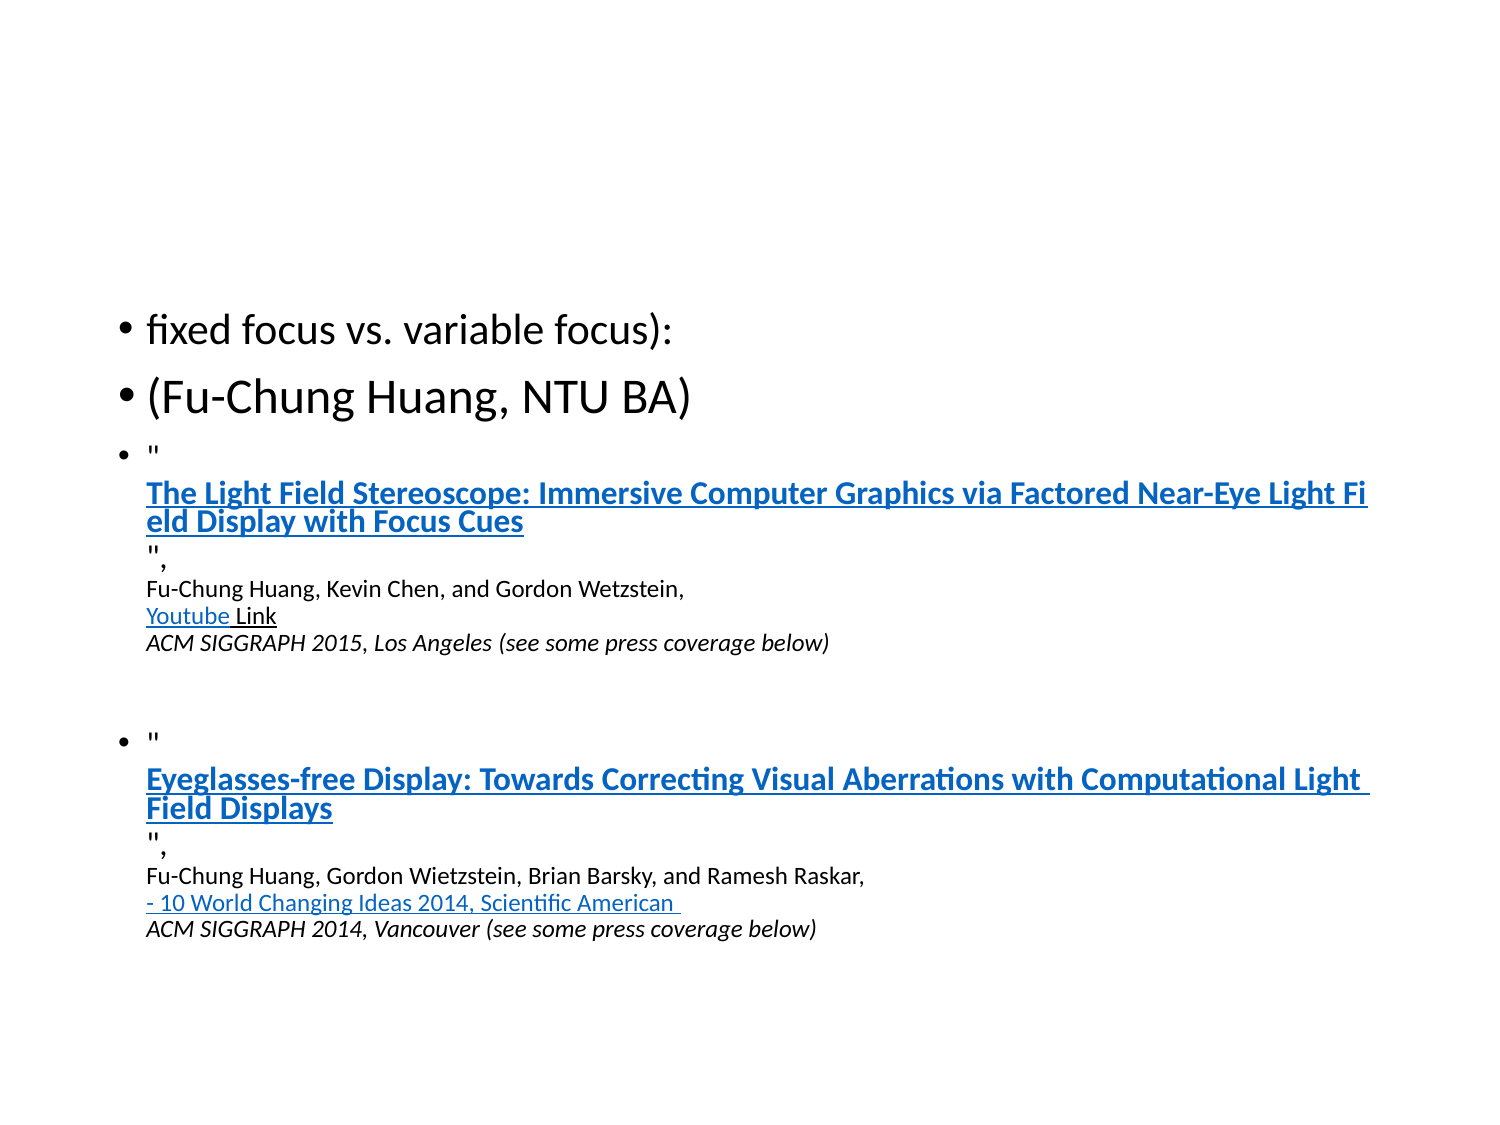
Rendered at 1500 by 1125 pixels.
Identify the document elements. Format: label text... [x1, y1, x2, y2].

list fixed focus vs. variable focus): (Fu-Chung Huang, NTU BA) "The Light Field Stereoscope: Immersive Computer Graphics via Factored Near-Eye Light Field Display with Focus Cues", Fu-Chung Huang, Kevin Chen, and Gordon Wetzstein, Youtube Link ACM SIGGRAPH 2015, Los Angeles (see some press coverage below) "Eyeglasses-free Display: Towards Correcting Visual Aberrations with Computational Light Field Displays", Fu-Chung Huang, Gordon Wietzstein, Brian Barsky, and Ramesh Raskar, - 10 World Changing Ideas 2014, Scientific American ACM SIGGRAPH 2014, Vancouver (see some press coverage below) [103, 299, 1397, 1014]
